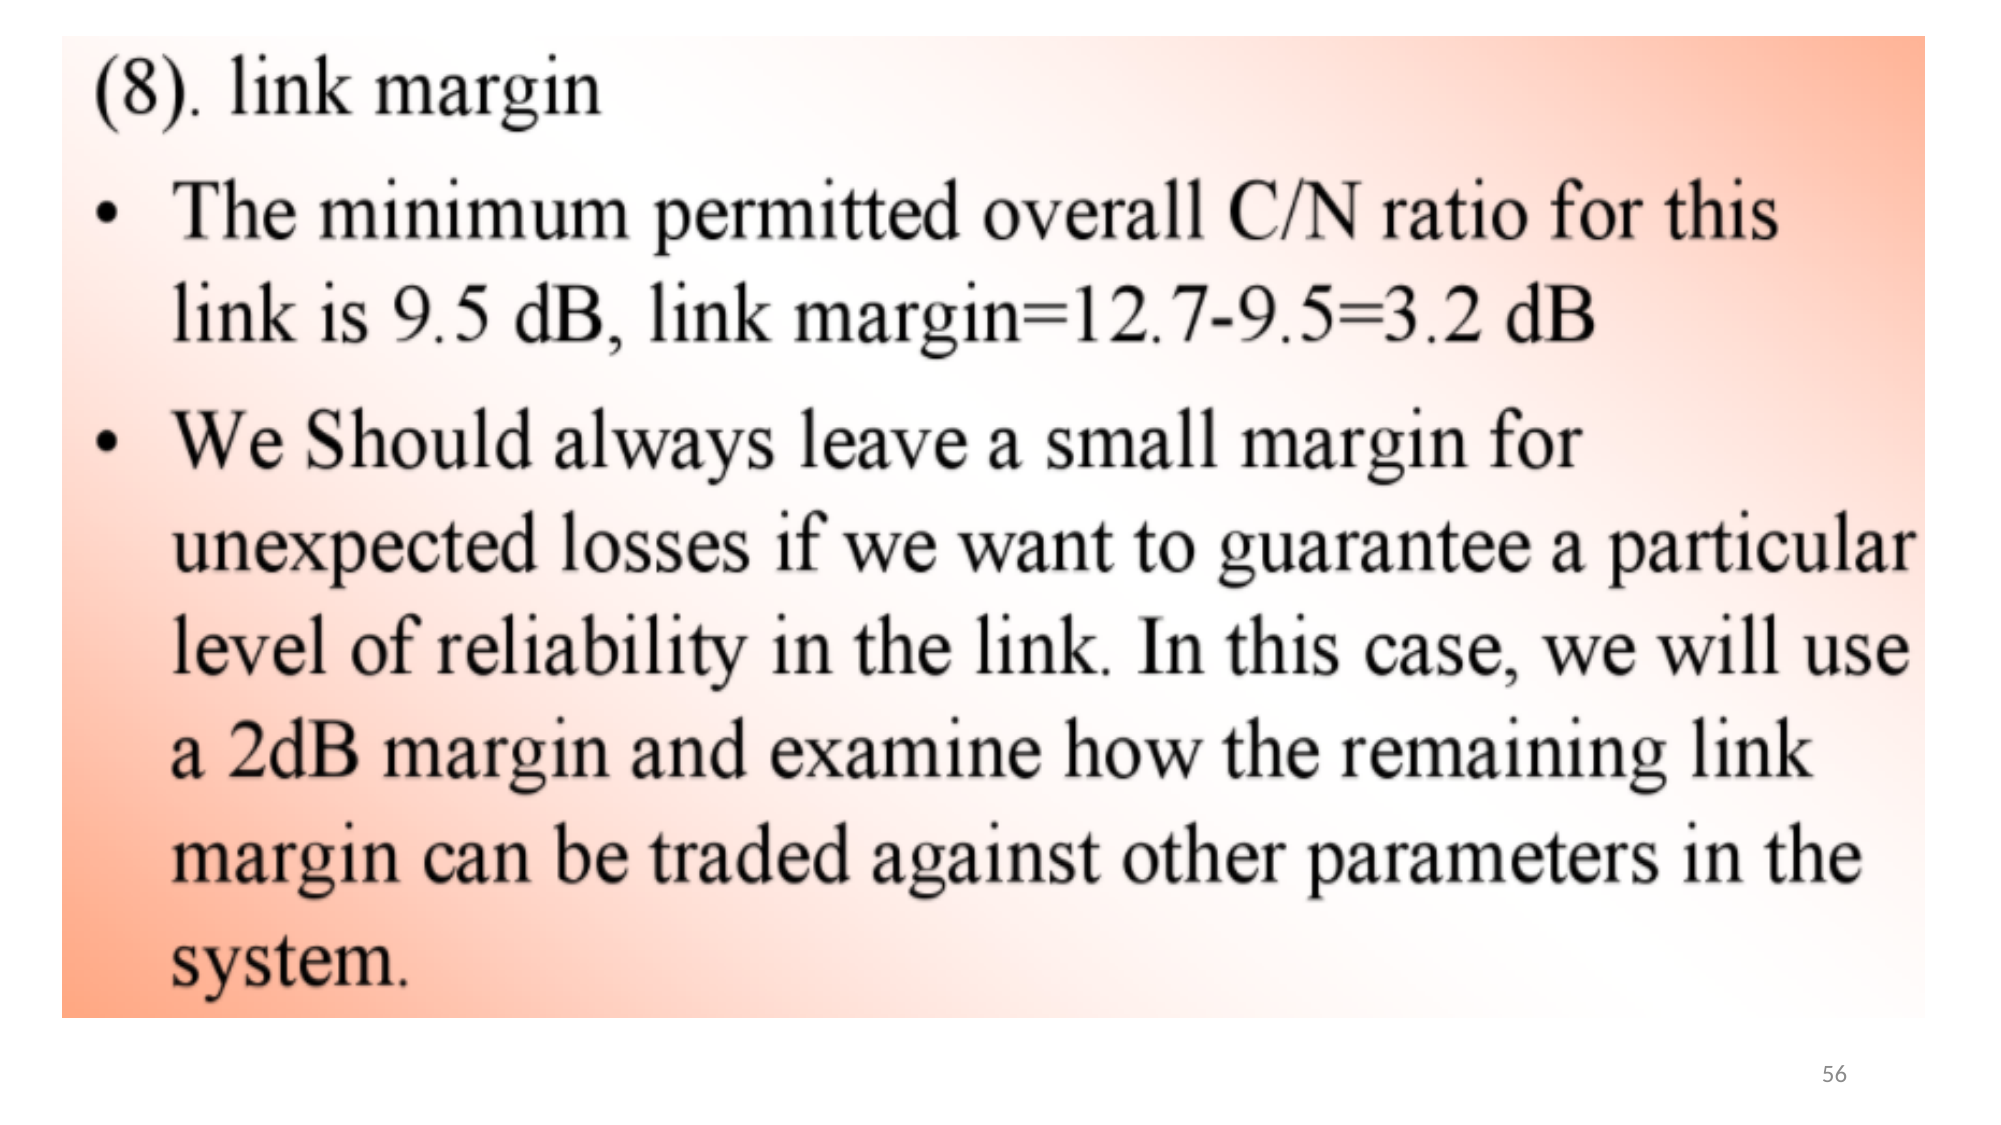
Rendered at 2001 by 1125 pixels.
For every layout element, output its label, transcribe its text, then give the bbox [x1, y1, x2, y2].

slide_number 56 [1412, 1042, 1863, 1103]
picture [62, 36, 1925, 1018]
